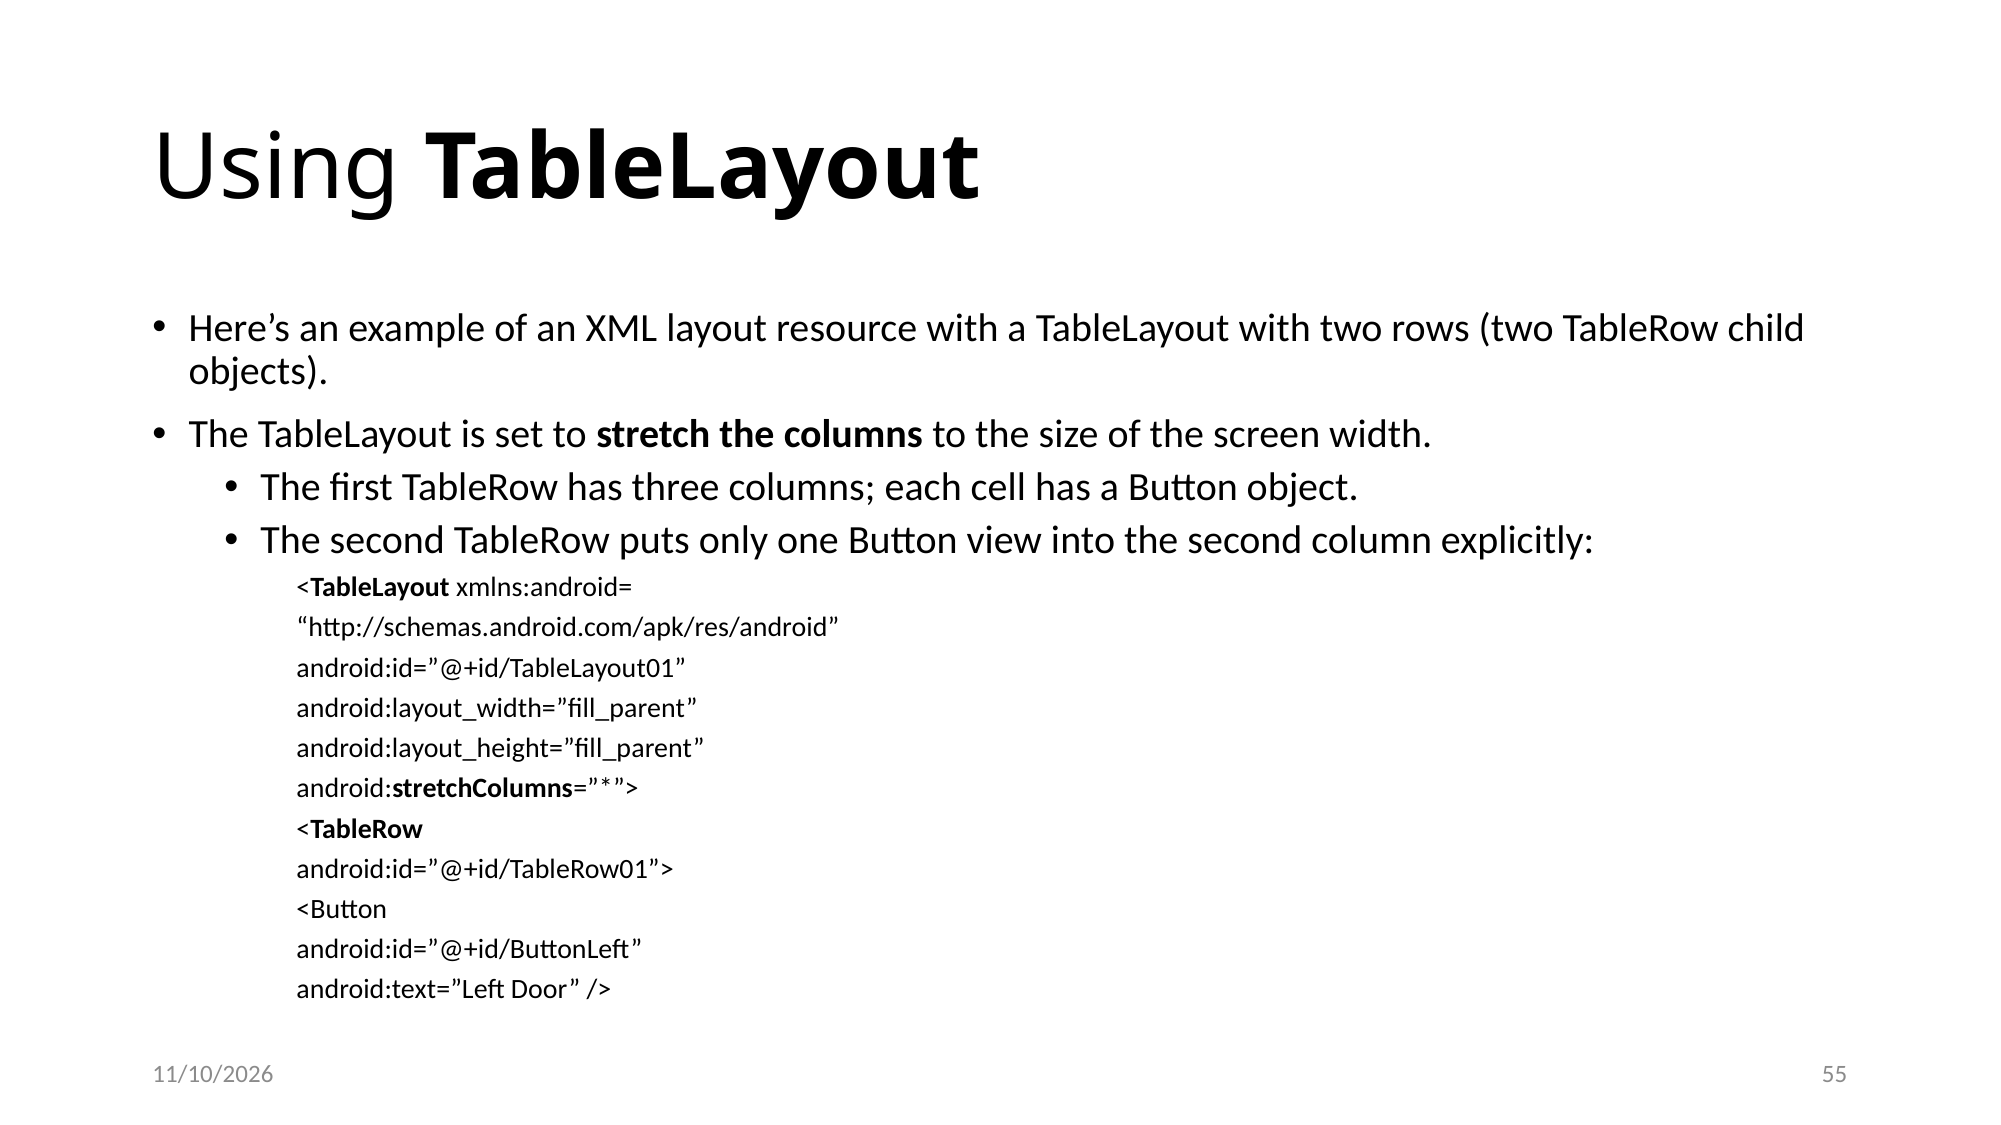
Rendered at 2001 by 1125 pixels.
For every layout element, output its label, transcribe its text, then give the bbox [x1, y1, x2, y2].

slide_number 55 [1412, 1042, 1863, 1103]
list Here’s an example of an XML layout resource with a TableLayout with two rows (two TableRow child objects). The TableLayout is set to stretch the columns to the size of the screen width. The first TableRow has three columns; each cell has a Button object. The second TableRow puts only one Button view into the second column explicitly: <TableLayout xmlns:android= “http://schemas.android.com/apk/res/android” android:id=”@+id/TableLayout01” android:layout_width=”fill_parent” android:layout_height=”fill_parent” android:stretchColumns=”*”> <TableRow android:id=”@+id/TableRow01”> <Button android:id=”@+id/ButtonLeft” android:text=”Left Door” /> [137, 299, 1863, 1014]
title Using TableLayout [137, 59, 1863, 278]
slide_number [137, 1042, 588, 1103]
